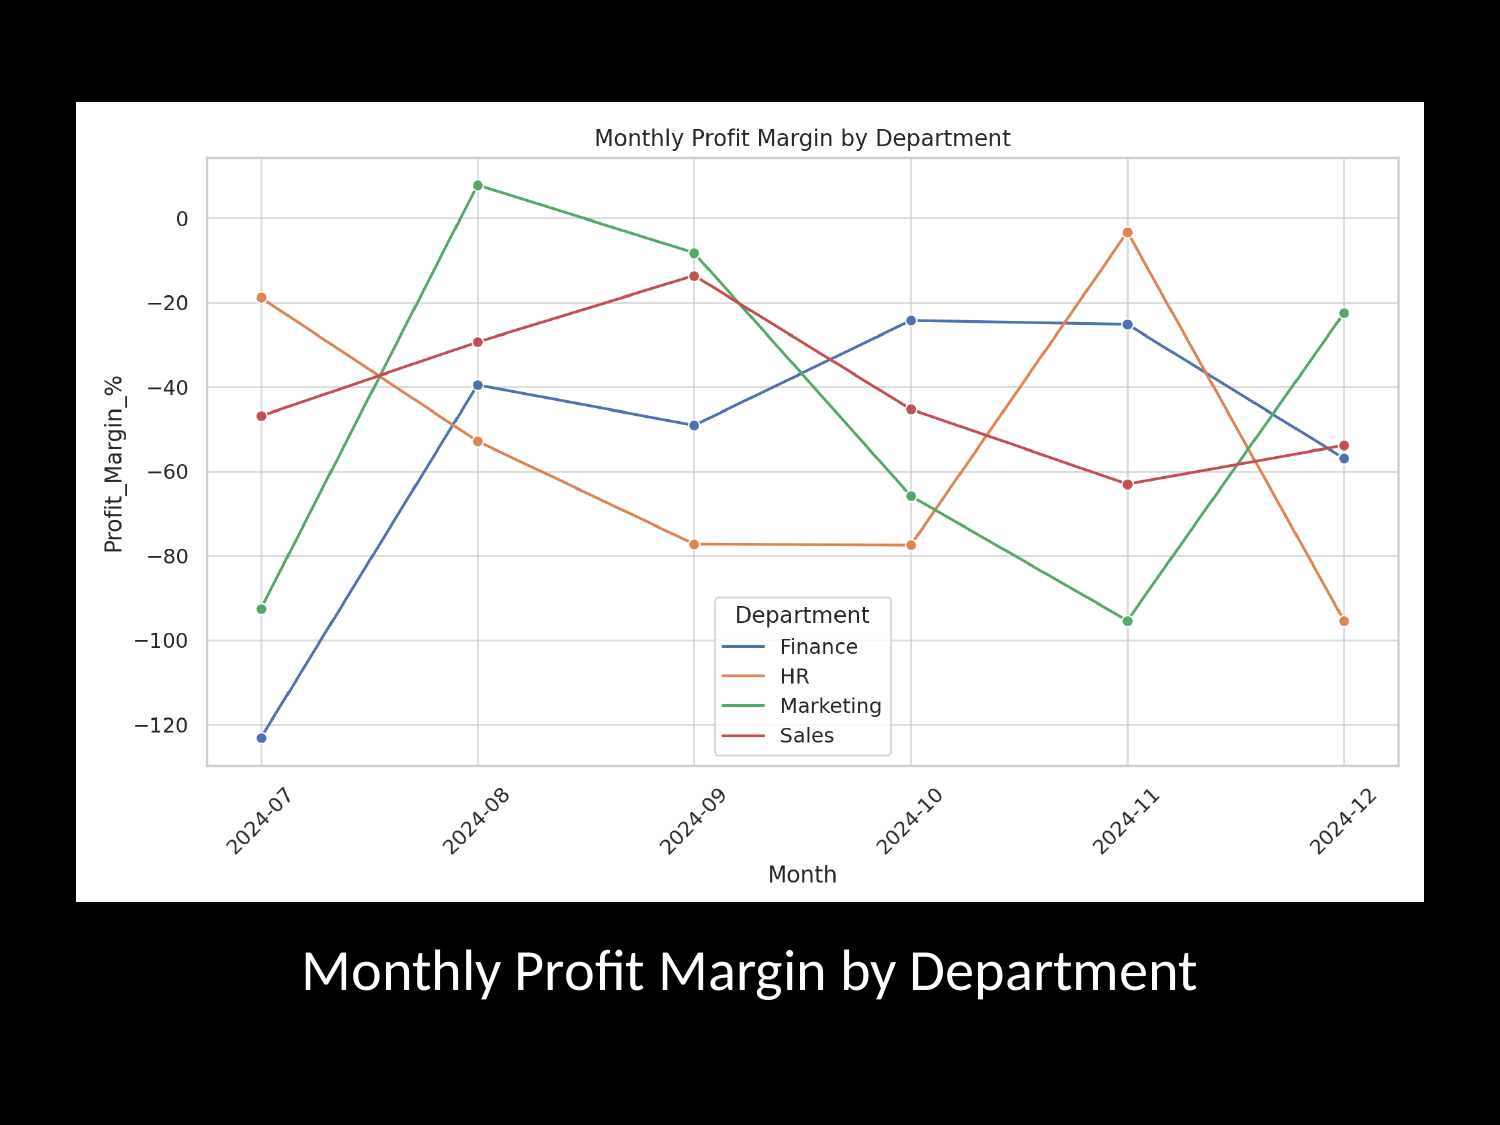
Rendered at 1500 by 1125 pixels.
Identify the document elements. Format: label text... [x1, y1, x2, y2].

title Monthly Profit Margin by Department [78, 914, 1422, 1020]
picture [78, 104, 1422, 899]
